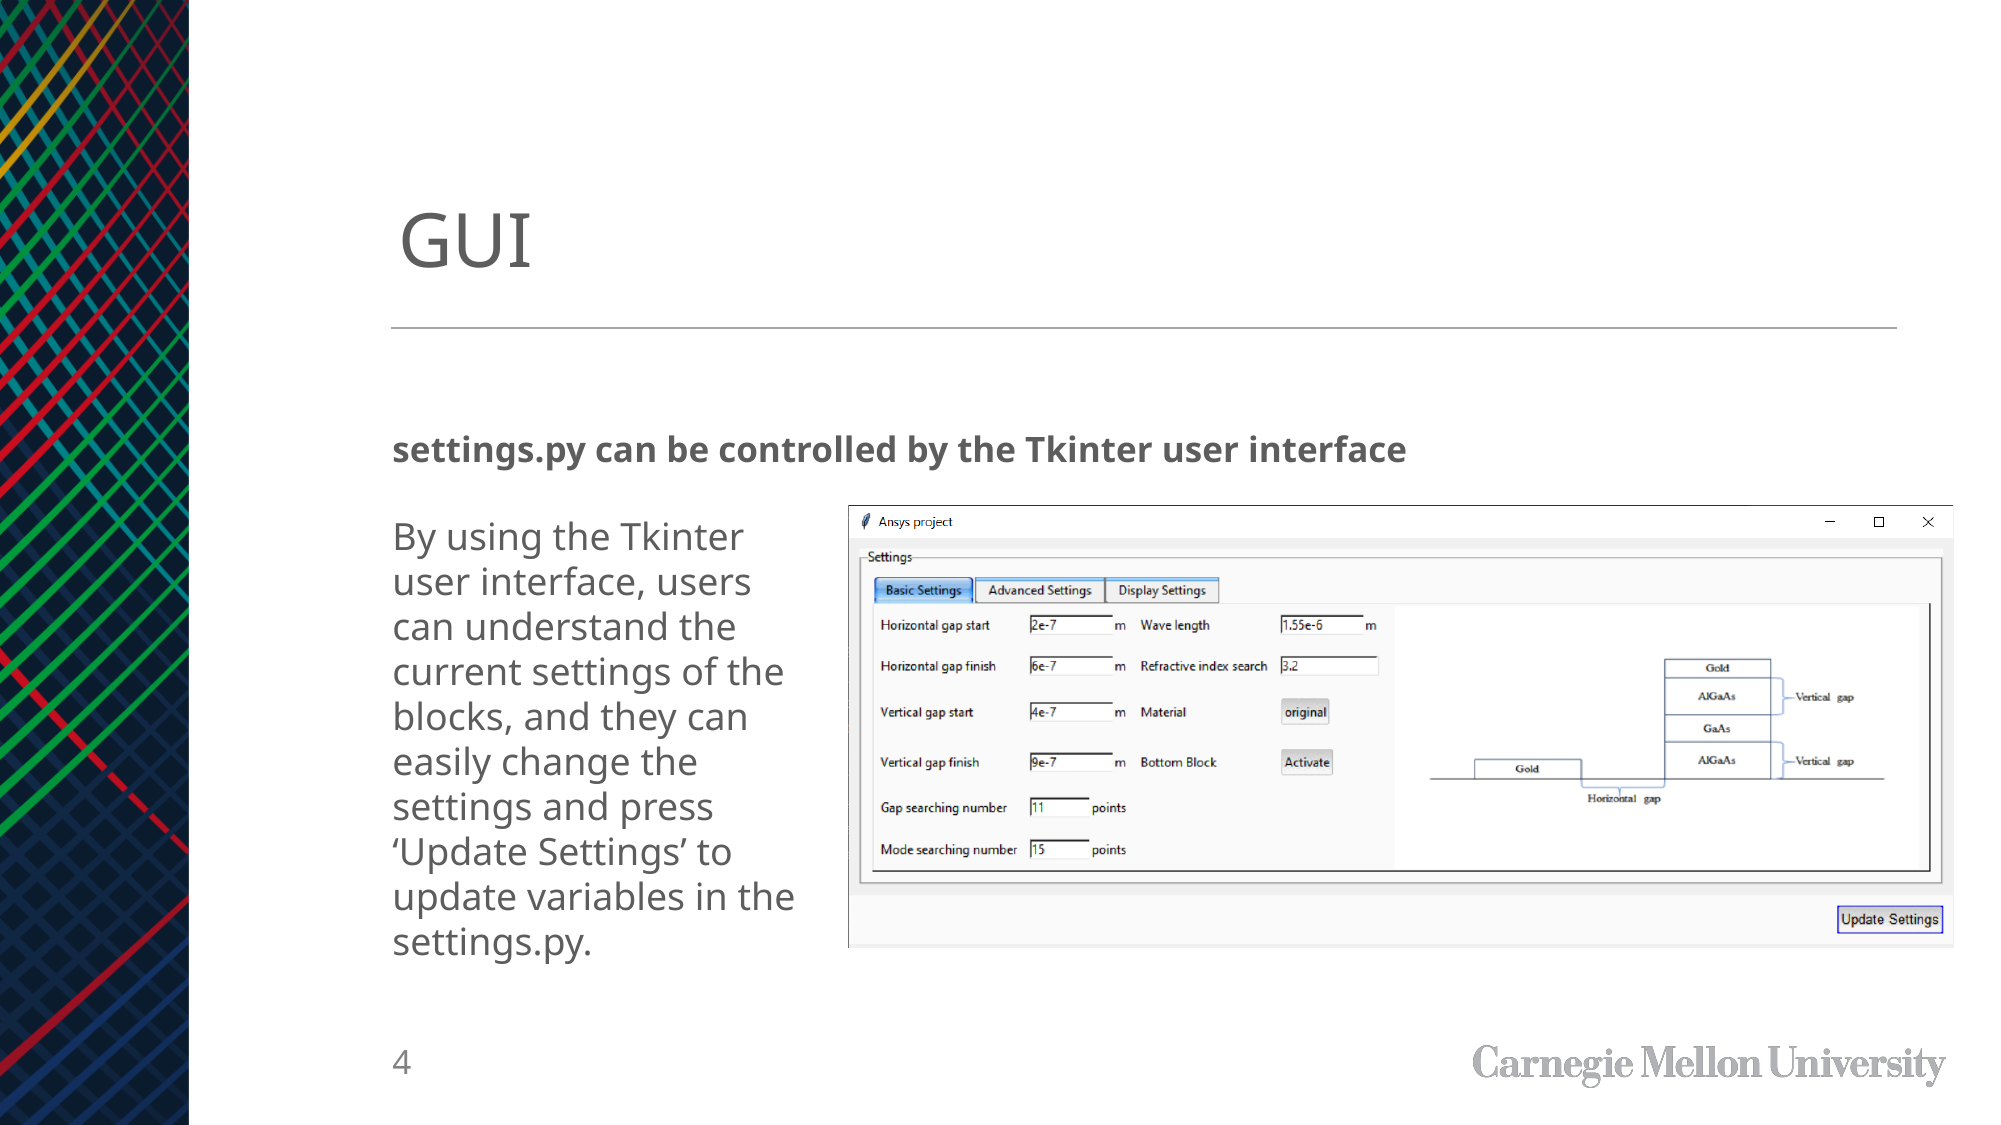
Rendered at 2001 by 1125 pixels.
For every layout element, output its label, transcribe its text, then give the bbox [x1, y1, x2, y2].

slide_number 4 [384, 1035, 443, 1093]
list settings.py can be controlled by the Tkinter user interface [384, 415, 1475, 482]
picture [848, 505, 1954, 948]
list GUI [390, 189, 1357, 297]
picture [1473, 1045, 1946, 1088]
list By using the Tkinter user interface, users can understand the current settings of the blocks, and they can easily change the settings and press ‘Update Settings’ to update variables in the settings.py. [384, 504, 828, 974]
picture [0, 0, 188, 1125]
